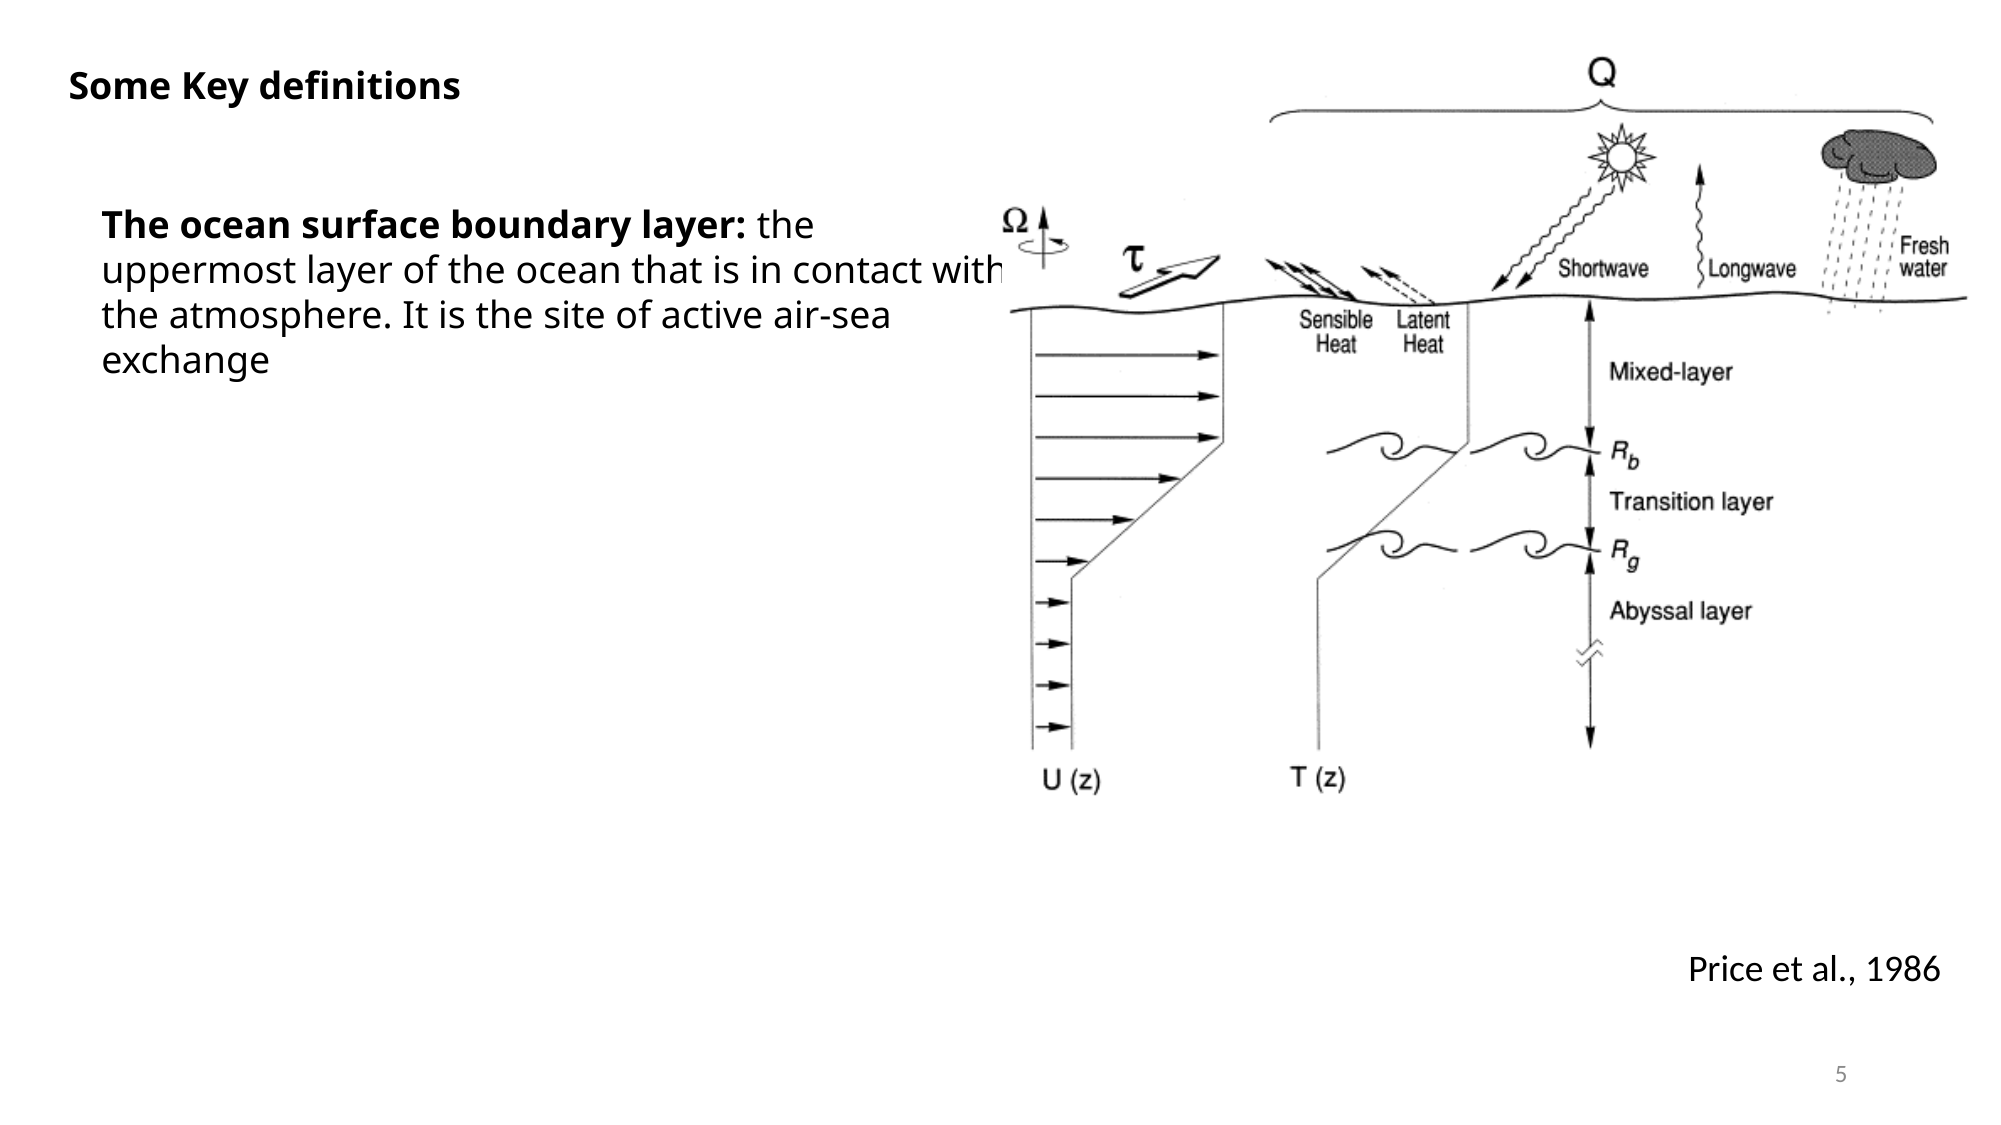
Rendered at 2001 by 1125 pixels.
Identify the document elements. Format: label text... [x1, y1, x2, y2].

text_box Some Key definitions [53, 54, 1002, 114]
picture [1002, 54, 1969, 797]
text_box Price et al., 1986 [1673, 936, 2000, 997]
slide_number 5 [1412, 1042, 1863, 1103]
text_box The ocean surface boundary layer: the uppermost layer of the ocean that is in contact with the atmosphere. It is the site of active air-sea exchange [86, 194, 1002, 659]
